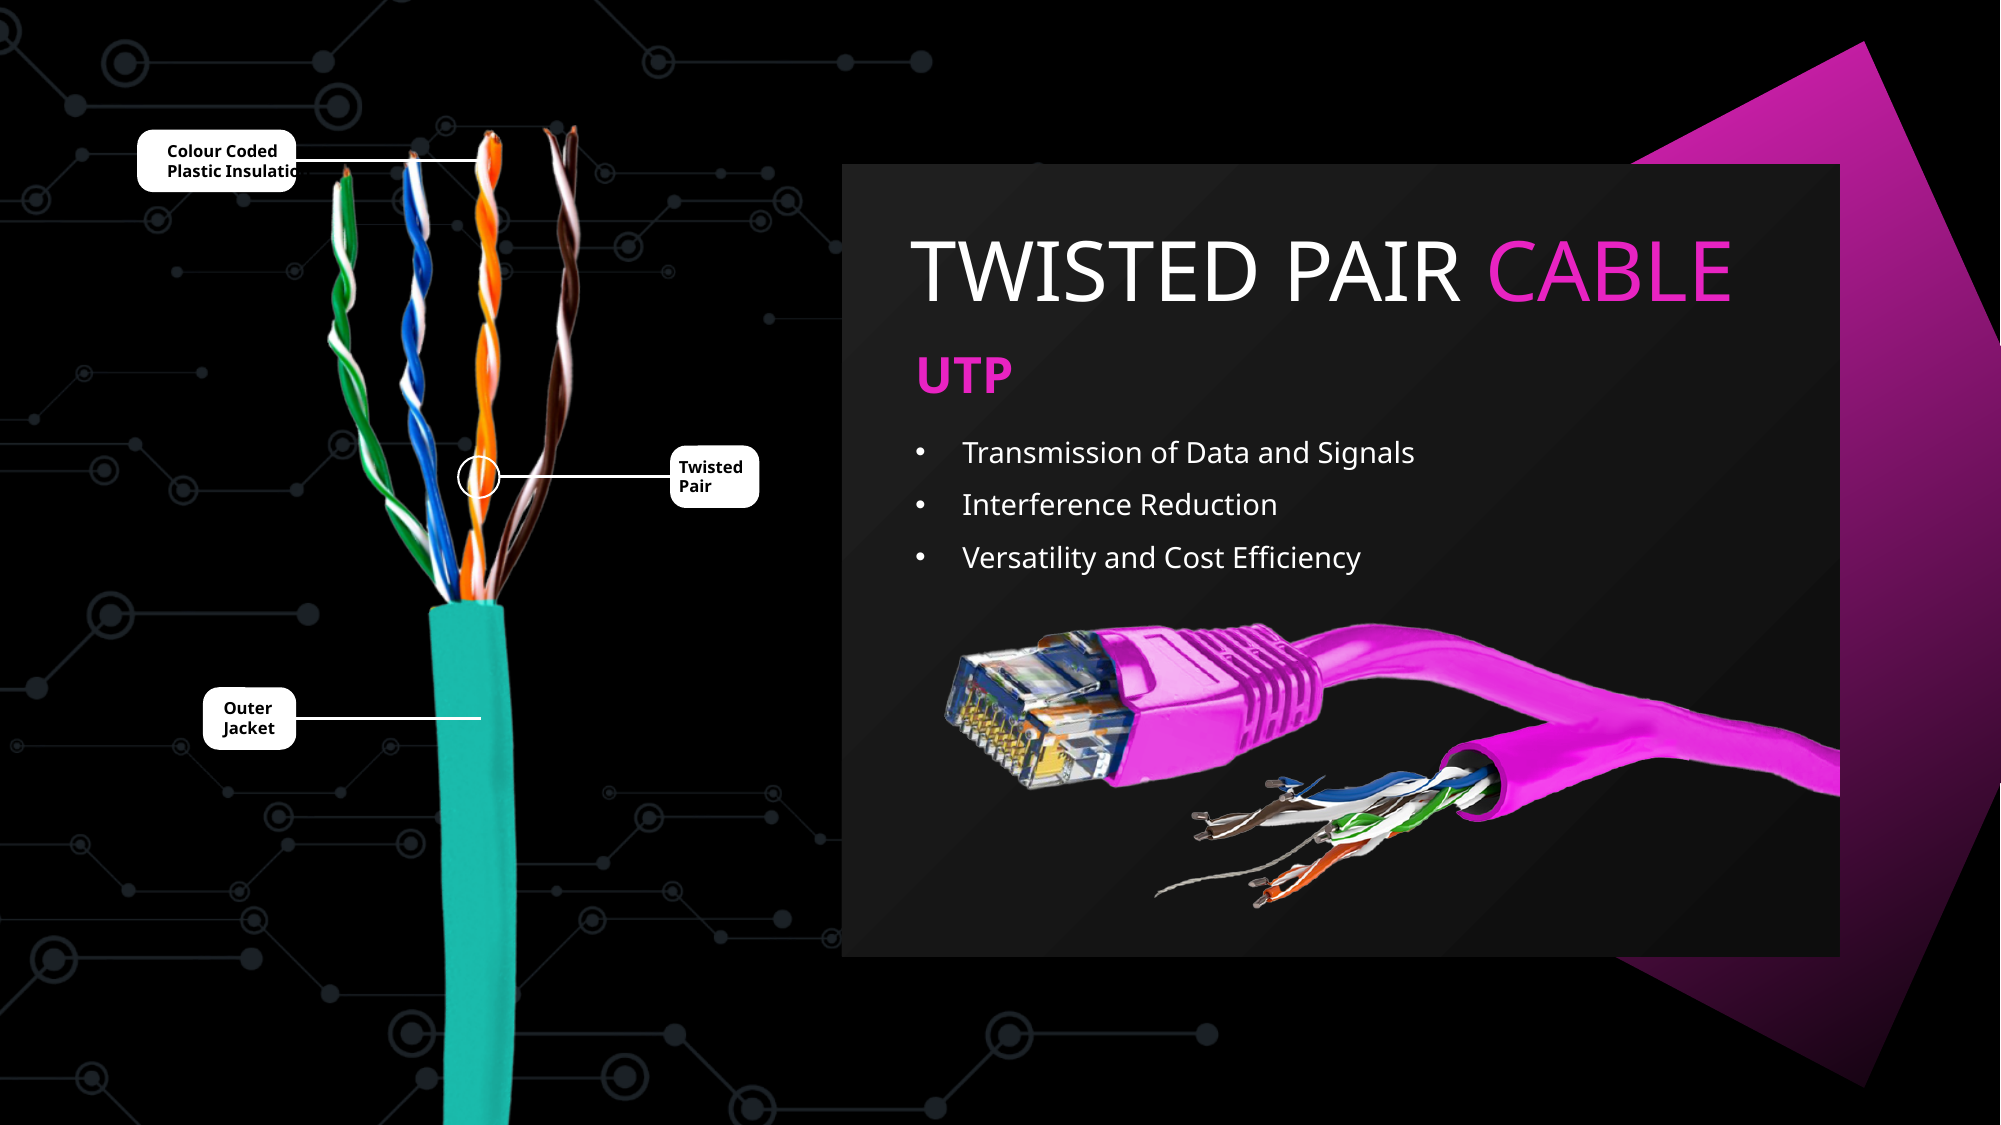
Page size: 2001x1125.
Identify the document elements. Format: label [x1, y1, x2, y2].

text_box [458, 445, 760, 508]
picture [0, 0, 2000, 1125]
text_box [137, 129, 481, 209]
text_box [202, 687, 481, 750]
